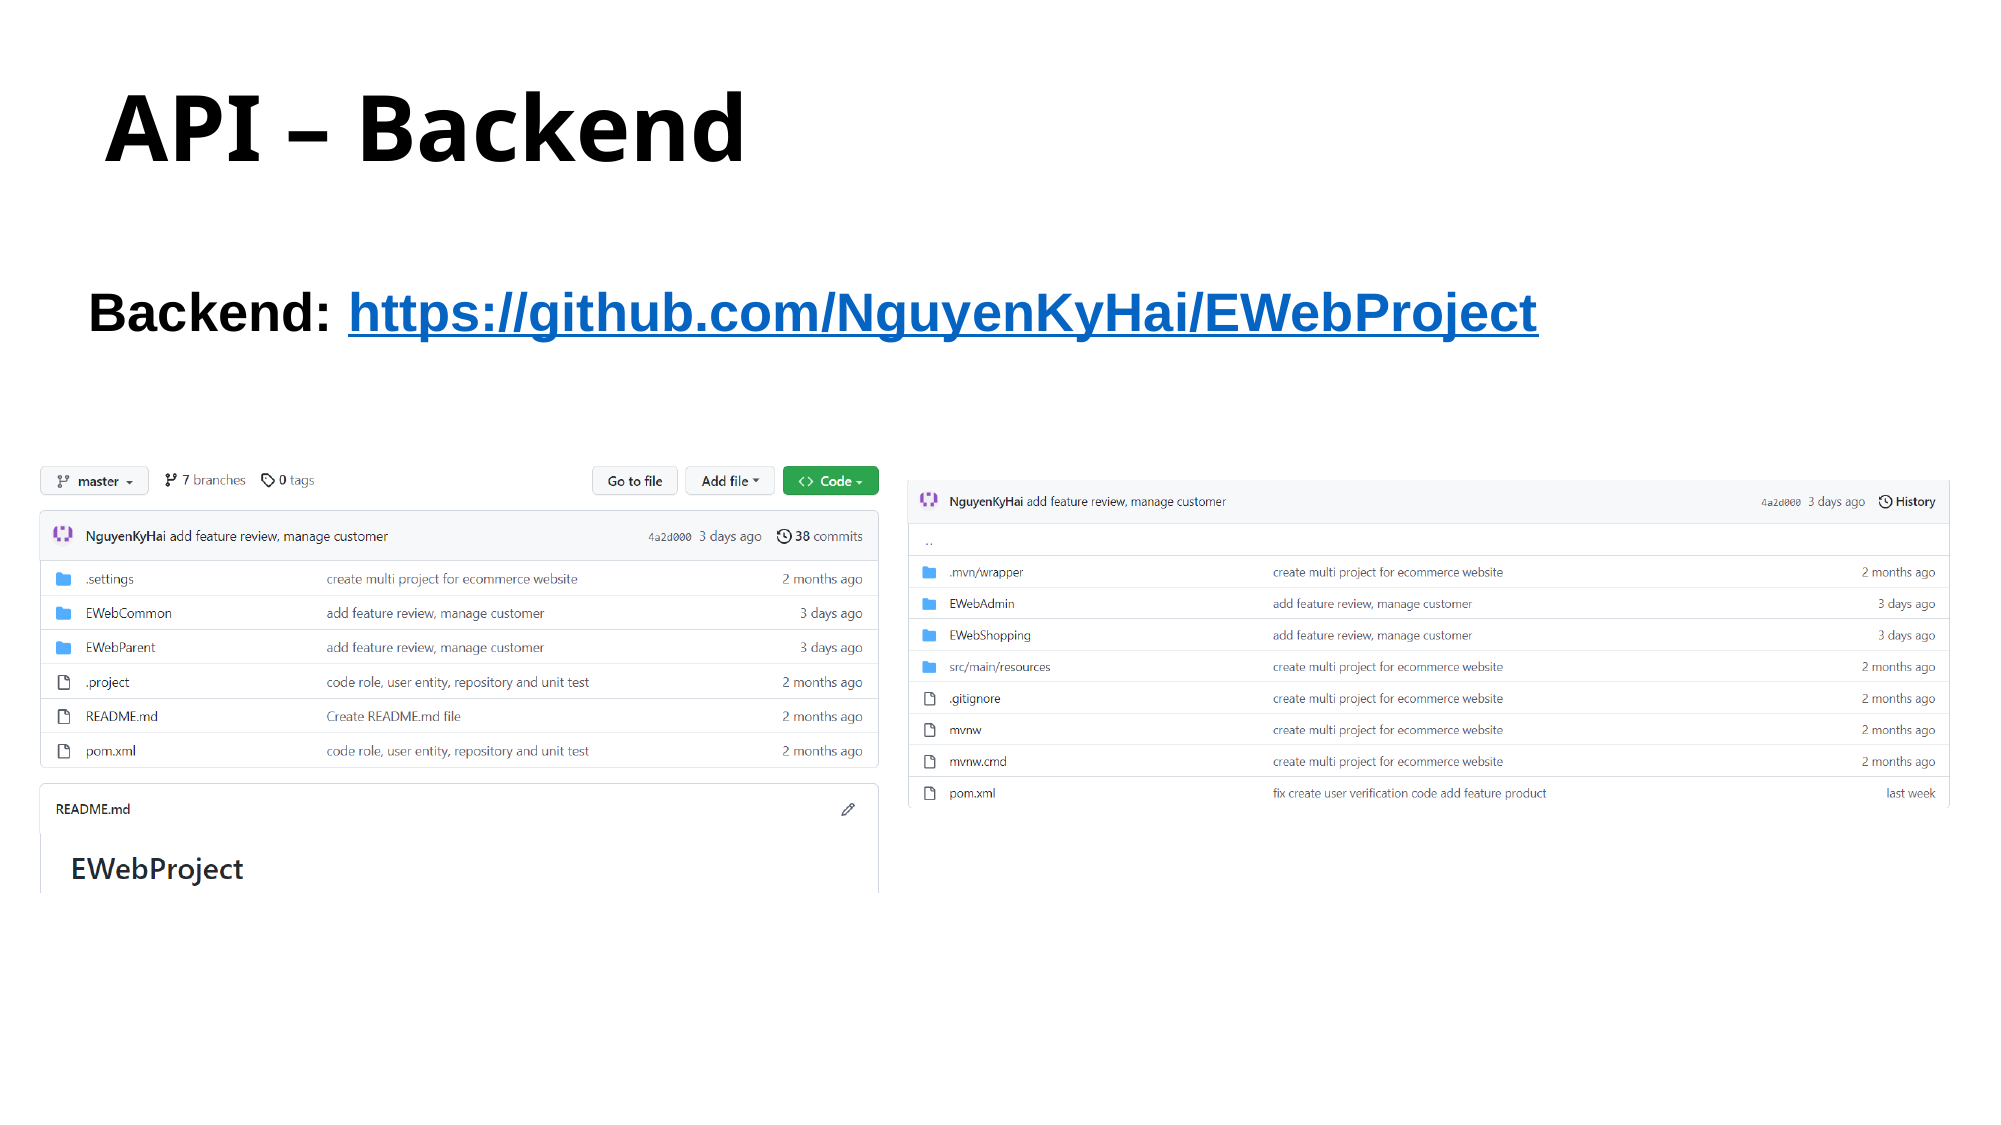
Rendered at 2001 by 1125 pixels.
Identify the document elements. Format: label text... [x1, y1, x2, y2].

picture [905, 479, 1951, 808]
picture [15, 458, 885, 894]
title API – Backend [90, 59, 1910, 204]
list Backend: https://github.com/NguyenKyHai/EWebProject [73, 236, 1893, 1012]
